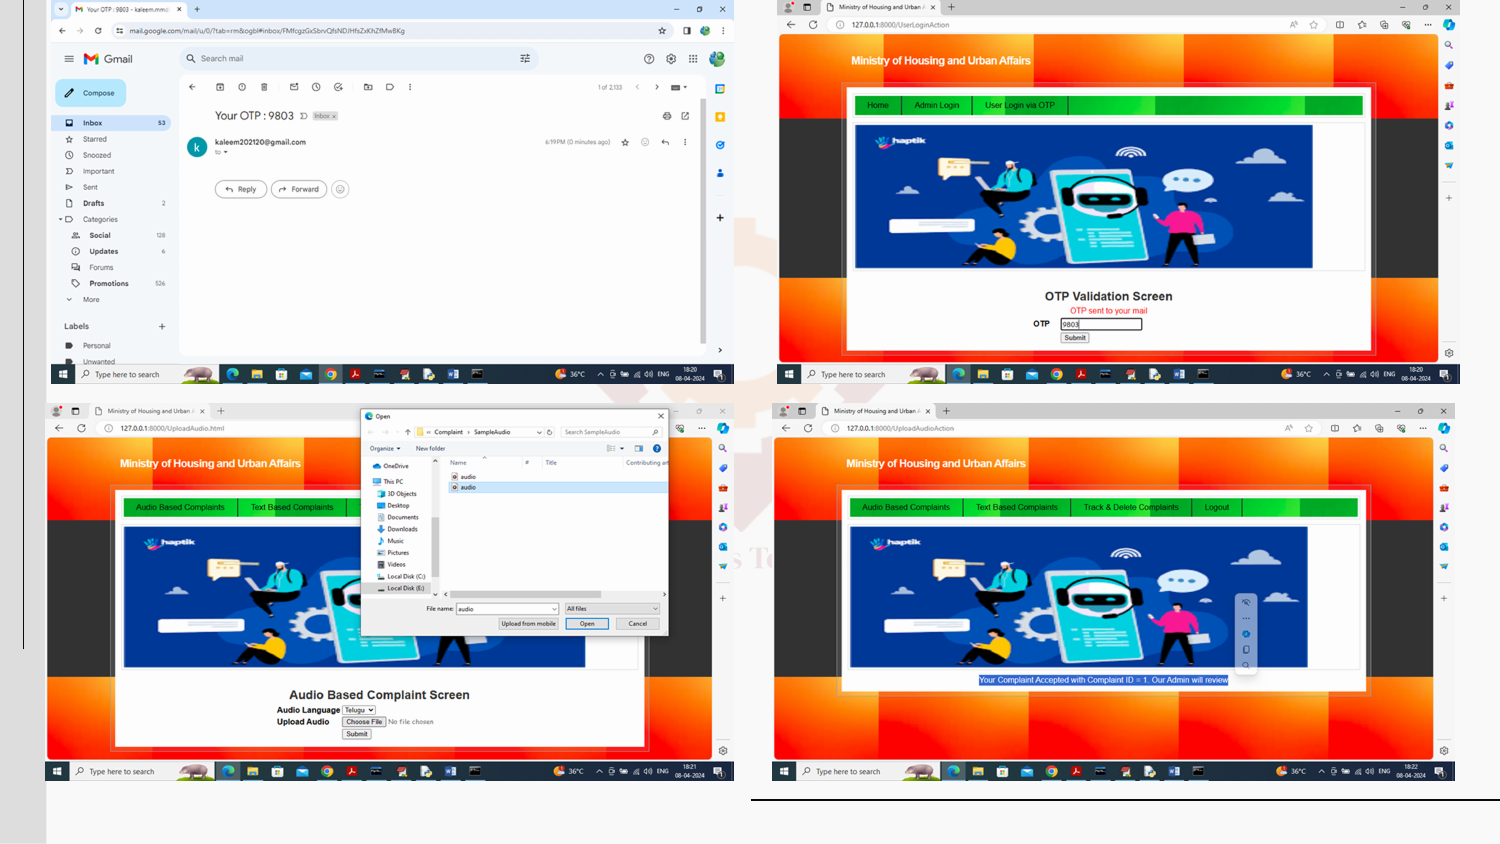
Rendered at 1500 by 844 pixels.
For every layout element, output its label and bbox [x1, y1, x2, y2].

picture [50, 0, 734, 384]
picture [777, 0, 1461, 384]
picture [771, 403, 1455, 781]
picture [45, 403, 734, 781]
